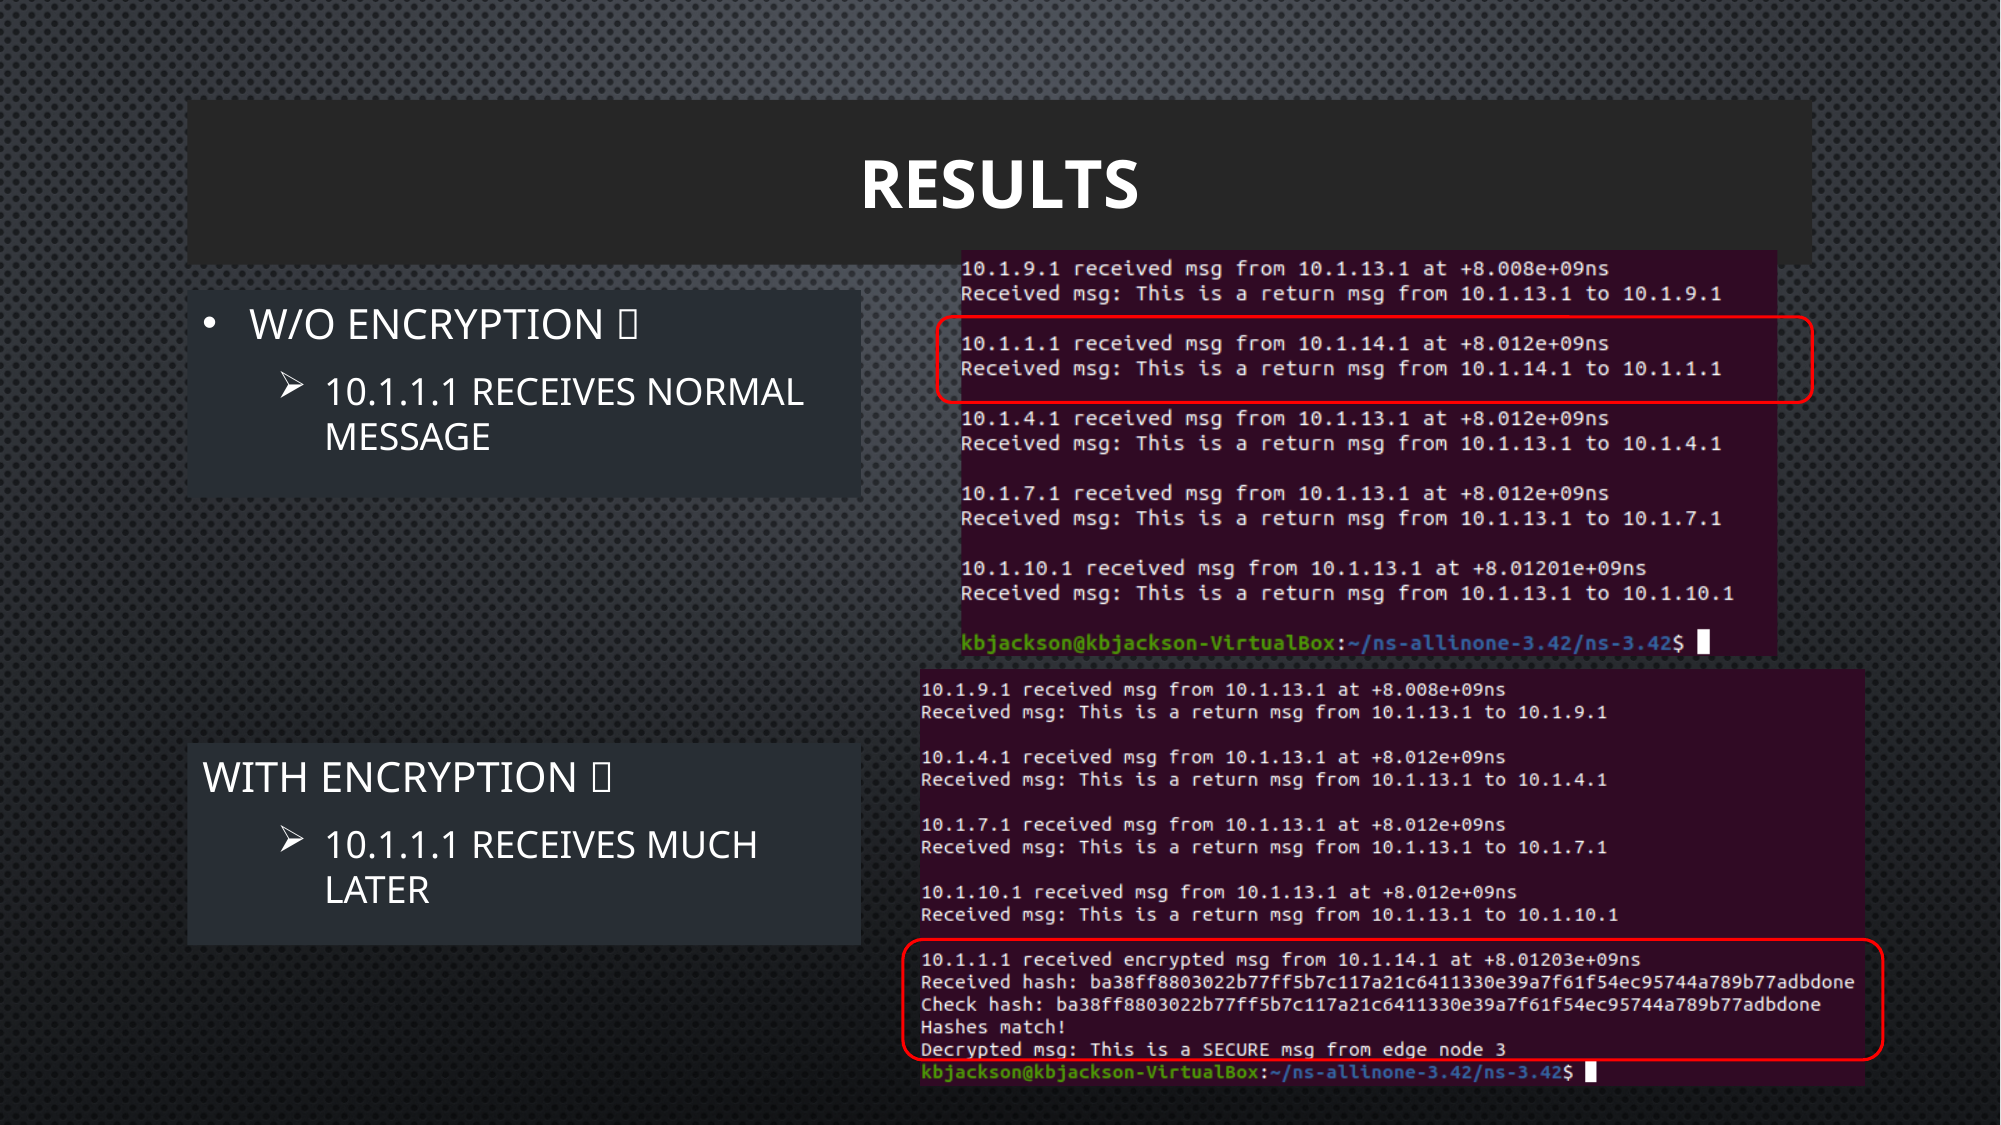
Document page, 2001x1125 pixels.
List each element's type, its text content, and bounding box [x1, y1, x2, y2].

text_box [1866, 938, 1885, 1062]
text_box Results [187, 99, 1813, 265]
text_box [1778, 315, 1814, 404]
picture [919, 668, 1866, 1086]
text_box [901, 938, 919, 1061]
text_box [935, 315, 961, 404]
picture [961, 250, 1778, 656]
list W/o encryption  10.1.1.1 receives normal message [187, 290, 861, 498]
text_box With Encryption  10.1.1.1 receives much later [187, 743, 861, 946]
